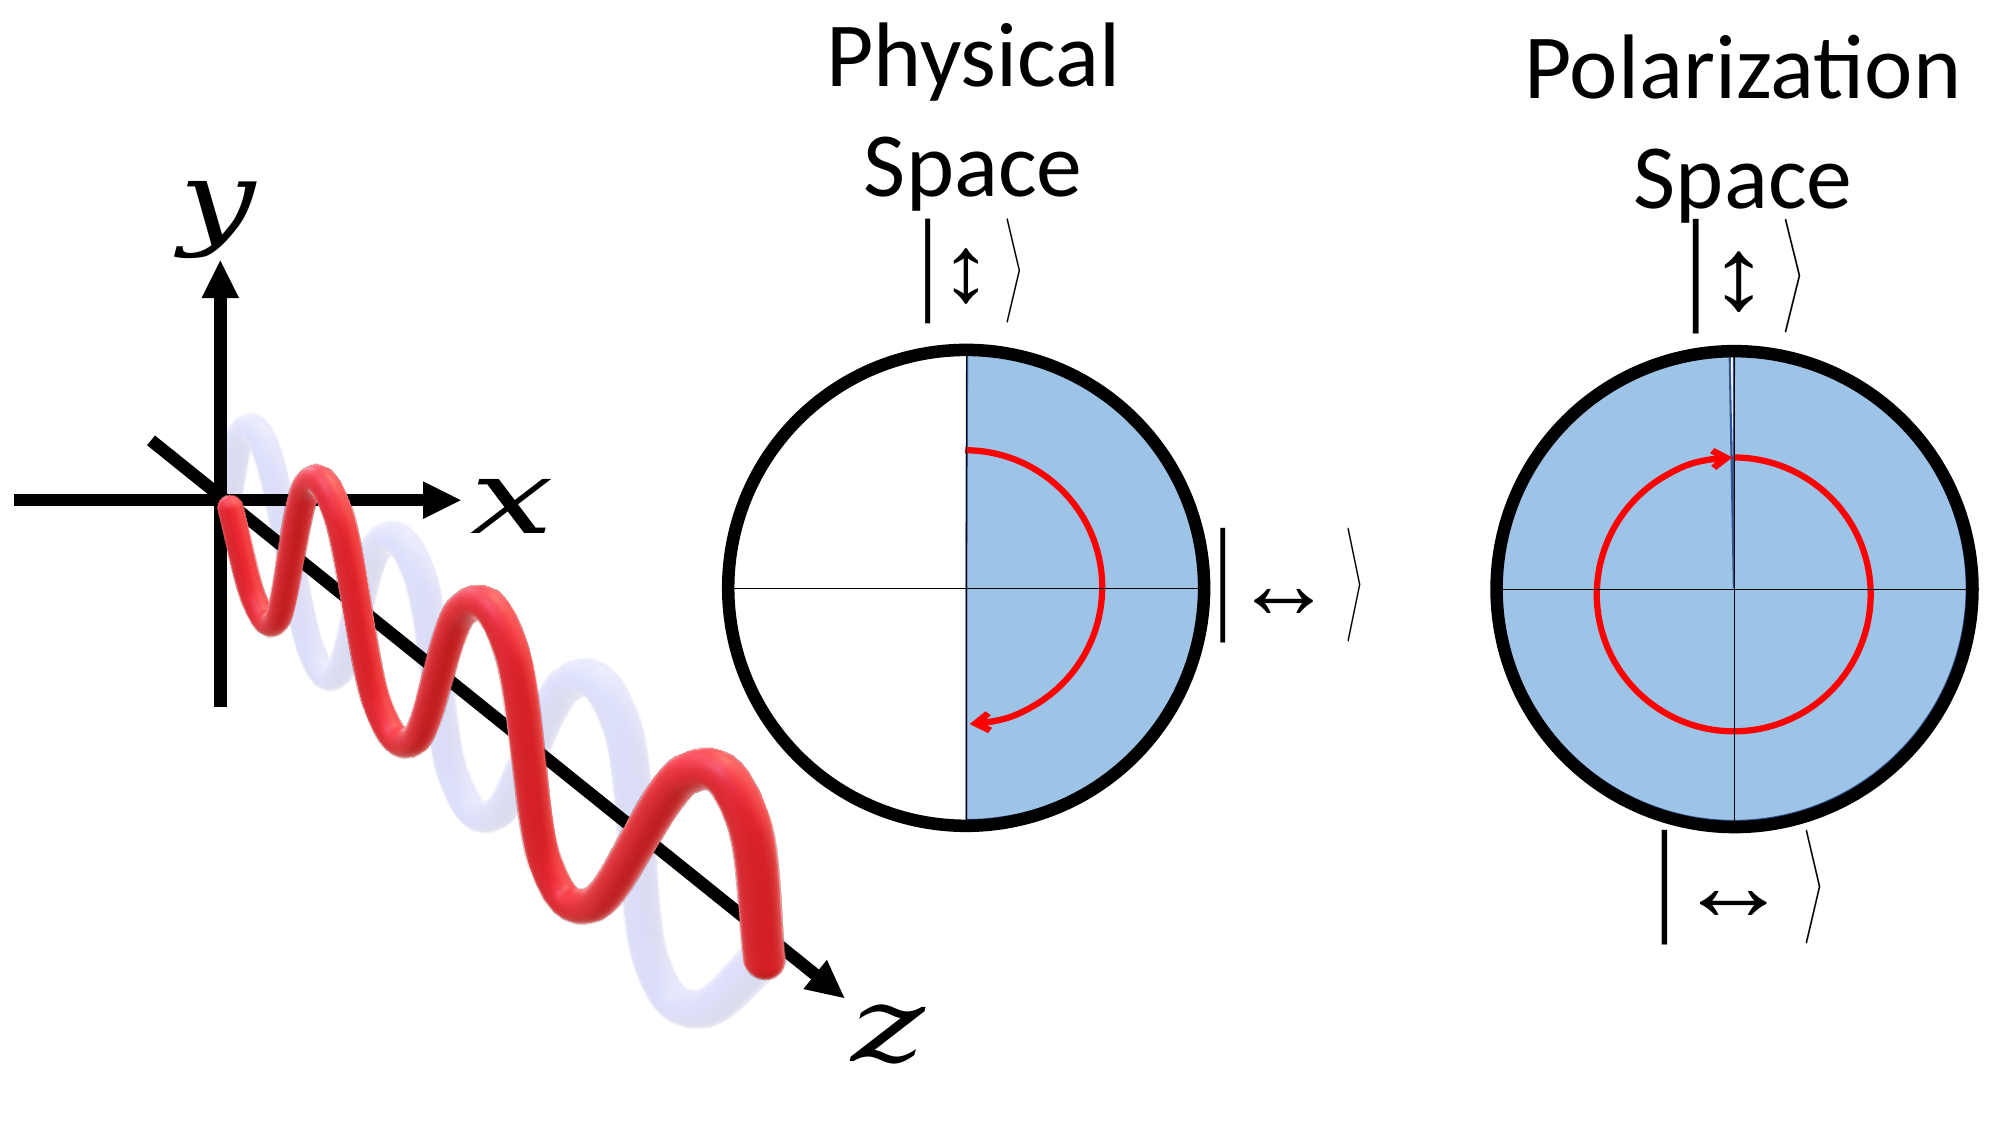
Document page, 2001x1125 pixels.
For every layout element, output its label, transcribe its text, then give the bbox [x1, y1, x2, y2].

text_box Polarization Space [1497, 0, 1989, 235]
text_box [0, 240, 912, 1099]
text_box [1496, 212, 1973, 589]
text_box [1496, 590, 1973, 951]
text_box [728, 212, 1365, 826]
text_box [13, 143, 934, 1087]
text_box Physical Space [760, 0, 1187, 212]
